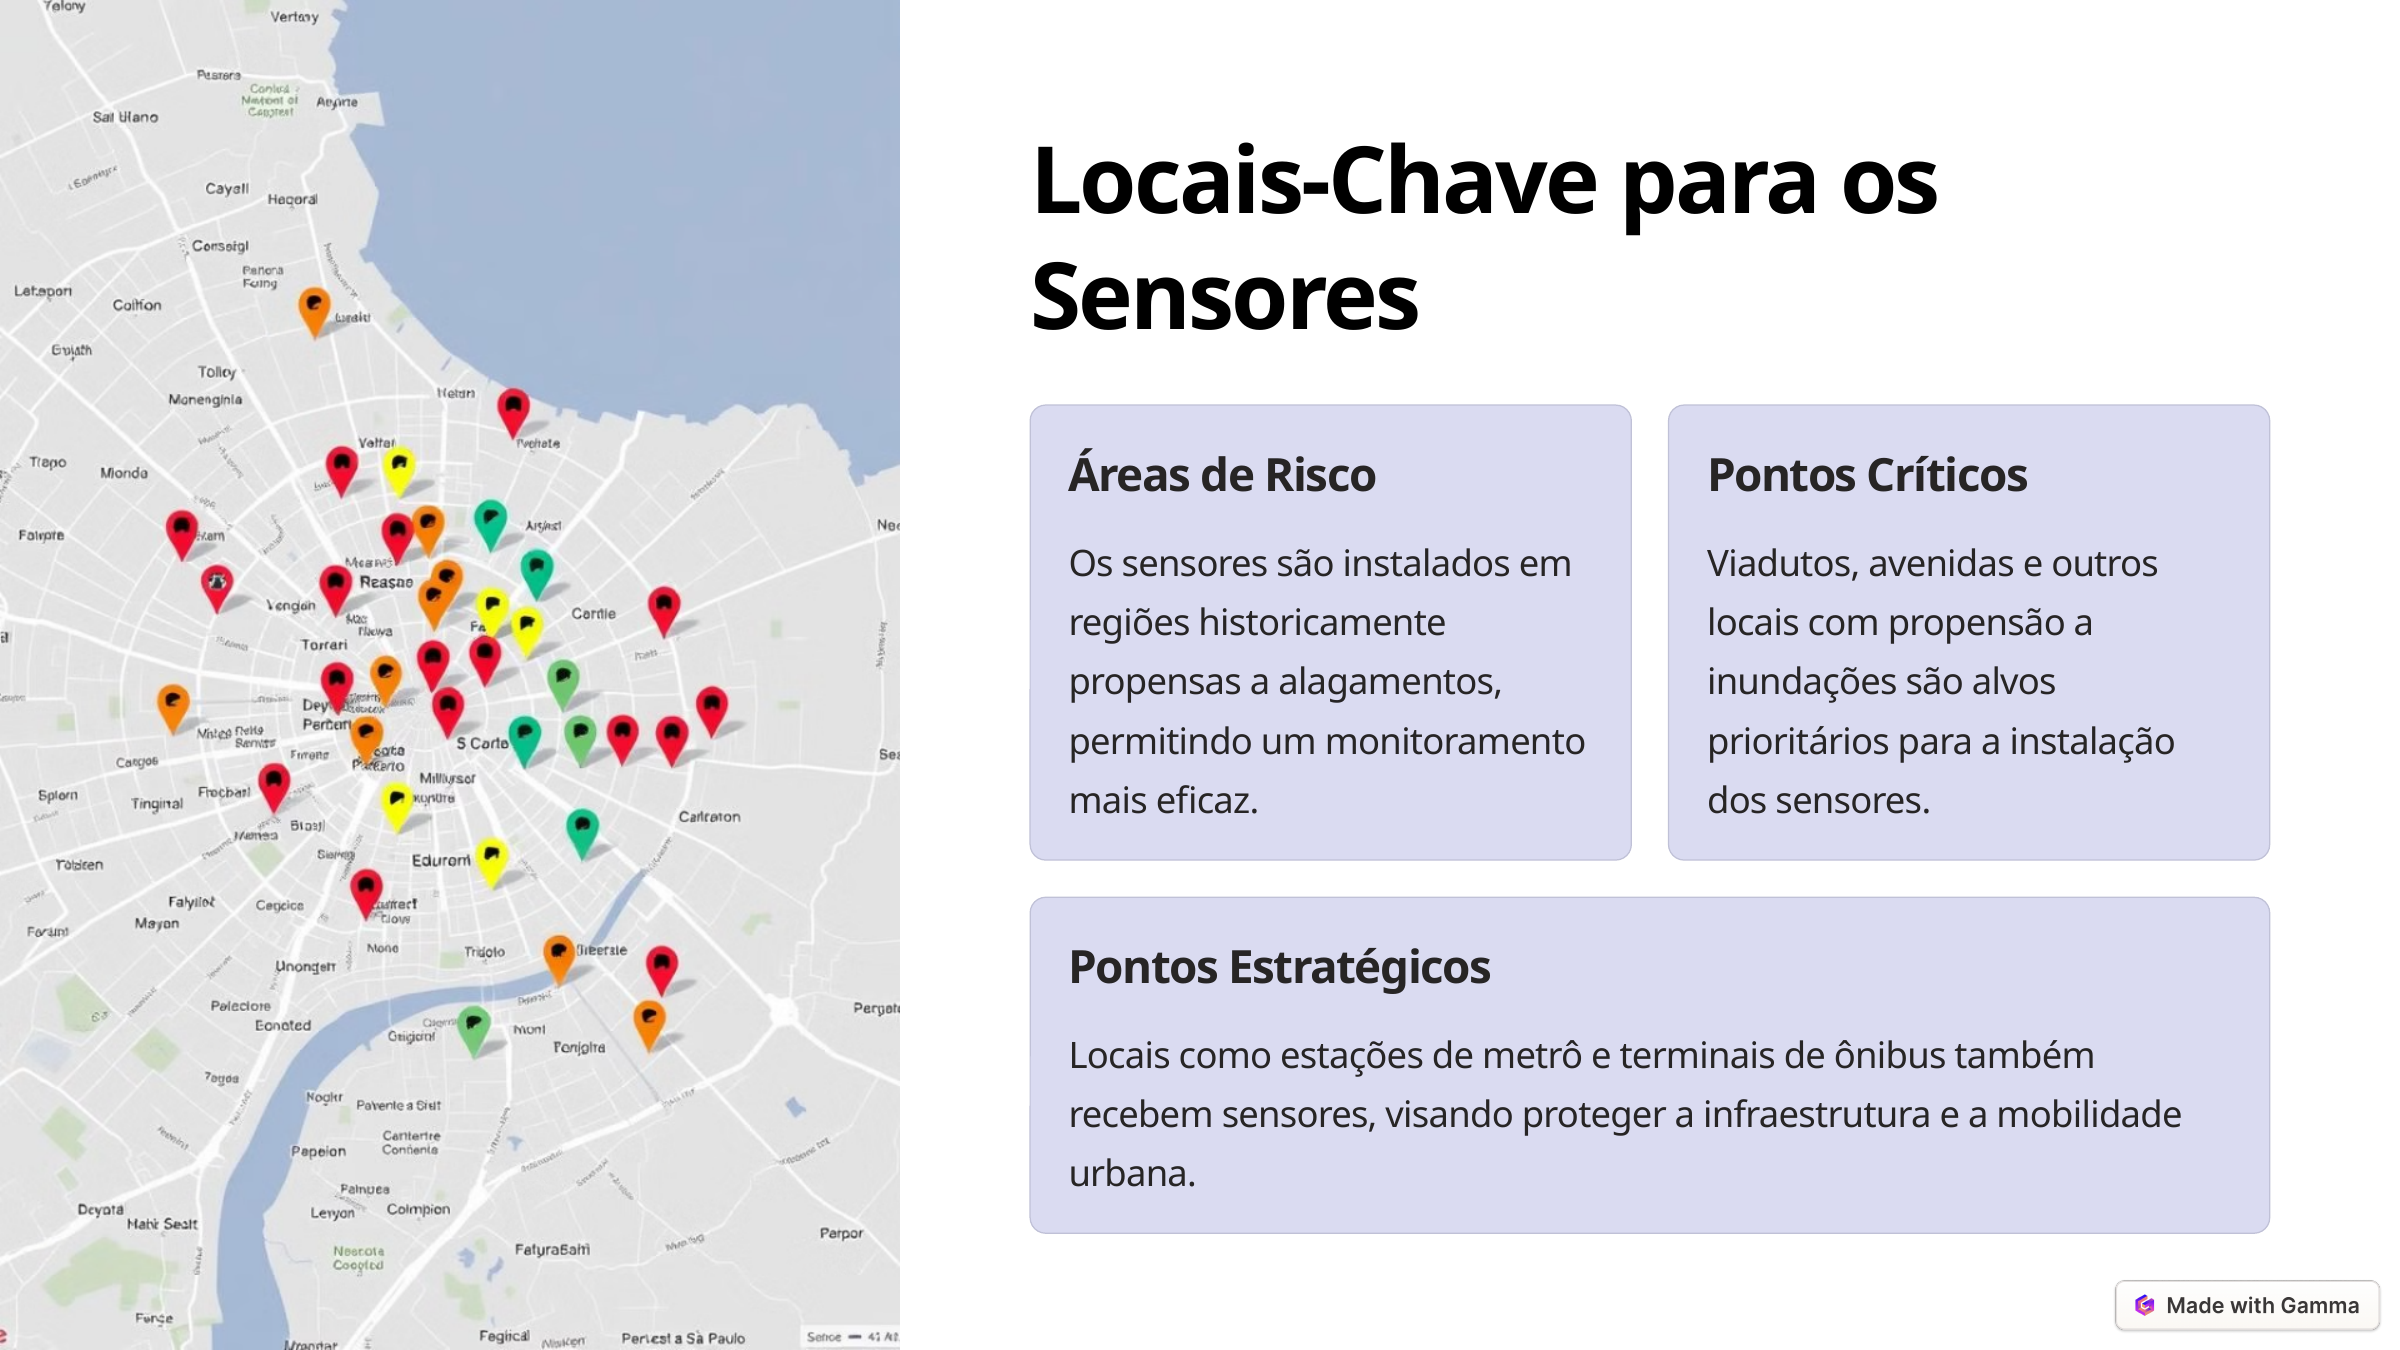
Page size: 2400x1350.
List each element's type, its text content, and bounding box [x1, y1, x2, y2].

text_box Pontos Estratégicos [1068, 935, 1534, 994]
text_box Os sensores são instalados em regiões historicamente propensas a alagamentos, permitindo um monitoramento mais eficaz. [1068, 523, 1593, 822]
text_box [1030, 897, 2270, 1234]
text_box Locais-Chave para os Sensores [1030, 116, 2270, 350]
text_box [1668, 404, 2270, 861]
text_box Áreas de Risco [1068, 443, 1534, 502]
text_box Pontos Críticos [1706, 443, 2173, 502]
picture [2106, 1271, 2389, 1339]
picture [0, 0, 900, 1350]
text_box [1030, 404, 1632, 861]
text_box Viadutos, avenidas e outros locais com propensão a inundações são alvos prioritários para a instalação dos sensores. [1706, 523, 2232, 822]
text_box Locais como estações de metrô e terminais de ônibus também recebem sensores, visando proteger a infraestrutura e a mobilidade urbana. [1068, 1016, 2232, 1195]
